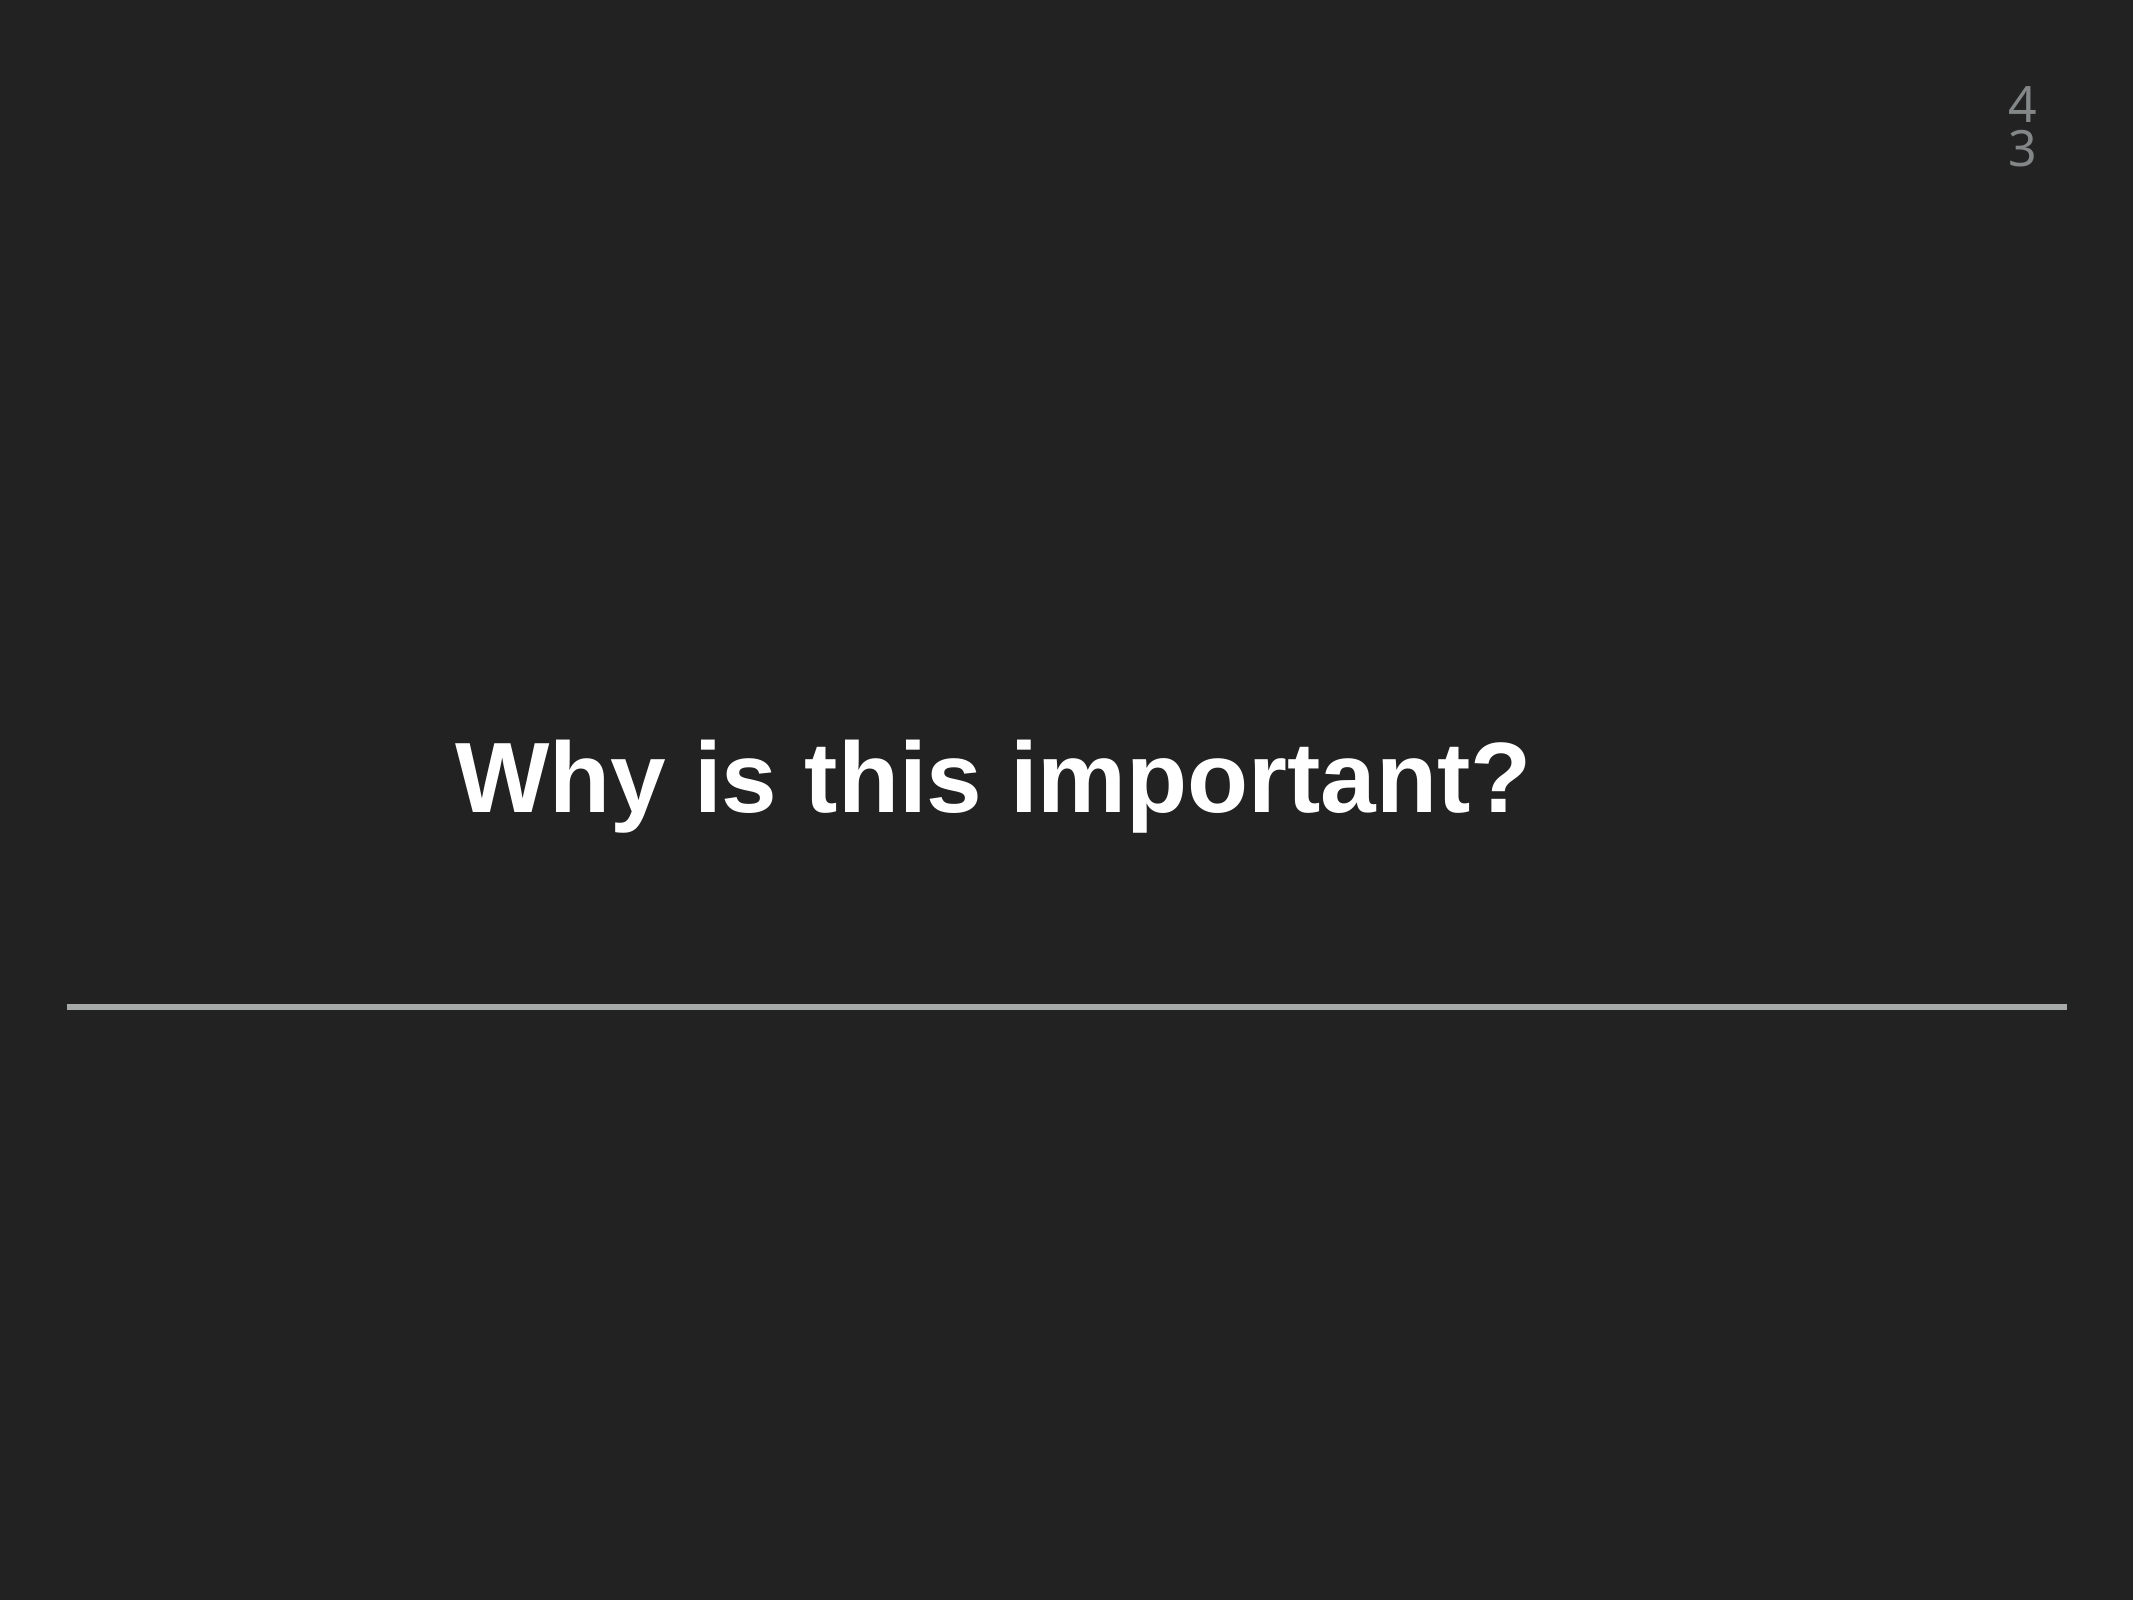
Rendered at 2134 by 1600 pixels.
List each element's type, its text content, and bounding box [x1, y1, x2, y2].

text_box Why is this important? [272, 691, 1716, 854]
slide_number 43 [1999, 70, 2068, 147]
